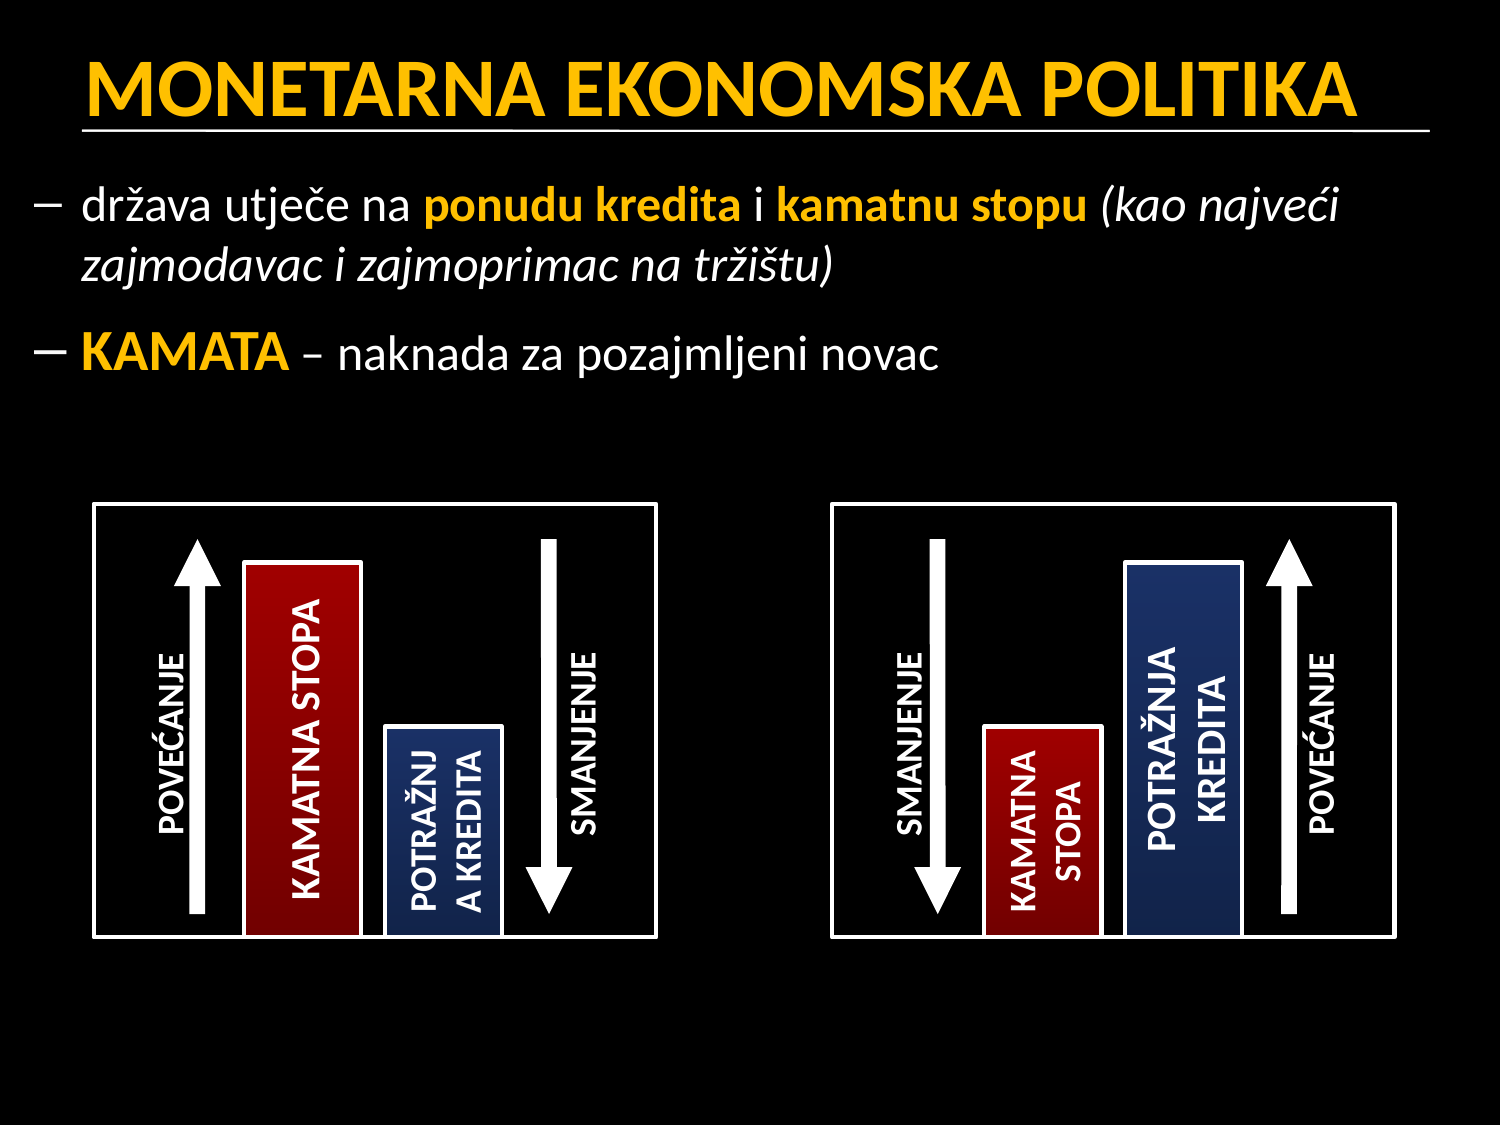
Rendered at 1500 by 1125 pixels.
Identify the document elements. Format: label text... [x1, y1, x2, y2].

list država utječe na ponudu kredita i kamatnu stopu (kao najveći zajmodavac i zajmoprimac na tržištu) KAMATA – naknada za pozajmljeni novac [0, 163, 1500, 680]
title MONETARNA EKONOMSKA POLITIKA [70, 11, 1500, 155]
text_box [93, 503, 657, 938]
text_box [831, 503, 1395, 938]
